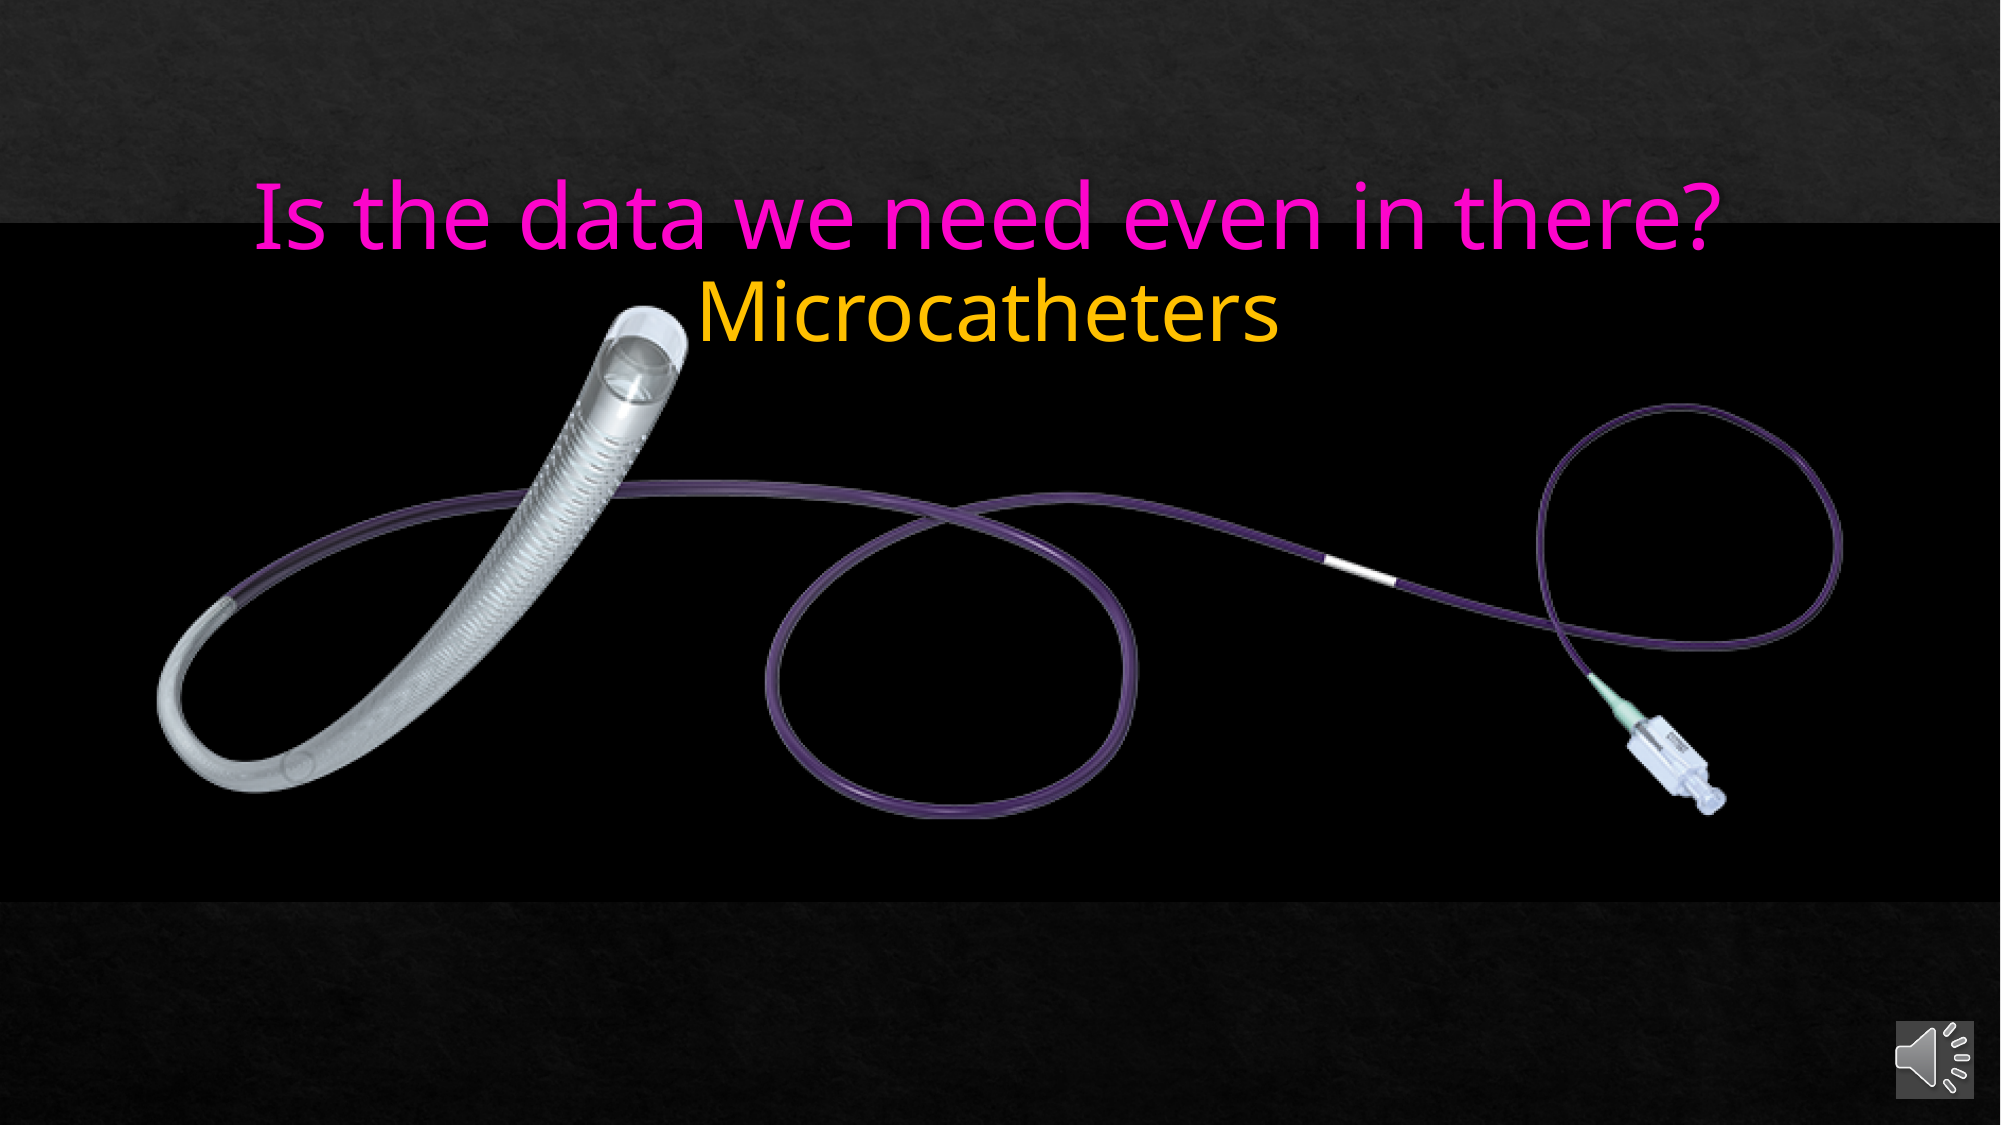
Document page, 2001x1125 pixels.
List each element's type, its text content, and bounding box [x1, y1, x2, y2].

picture [0, 223, 2000, 902]
picture [1894, 1019, 1976, 1101]
title Is the data we need even in there? Microcatheters [149, 99, 1828, 219]
